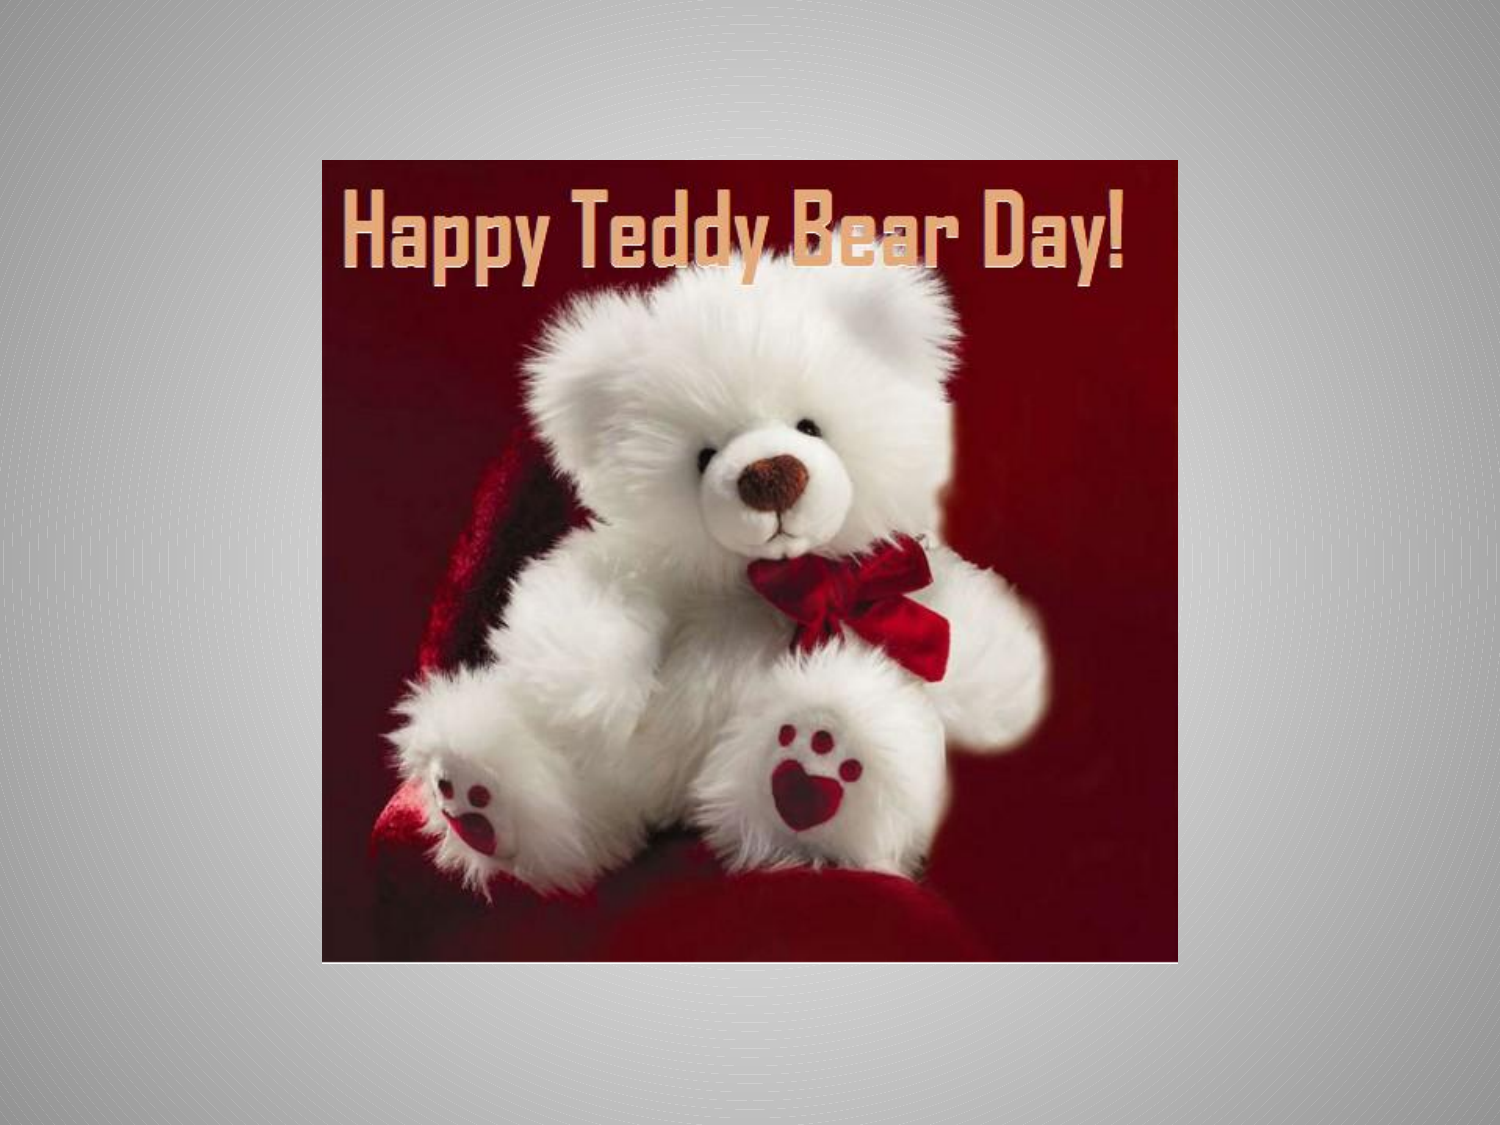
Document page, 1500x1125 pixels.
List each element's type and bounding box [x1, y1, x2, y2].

picture [322, 160, 1178, 965]
